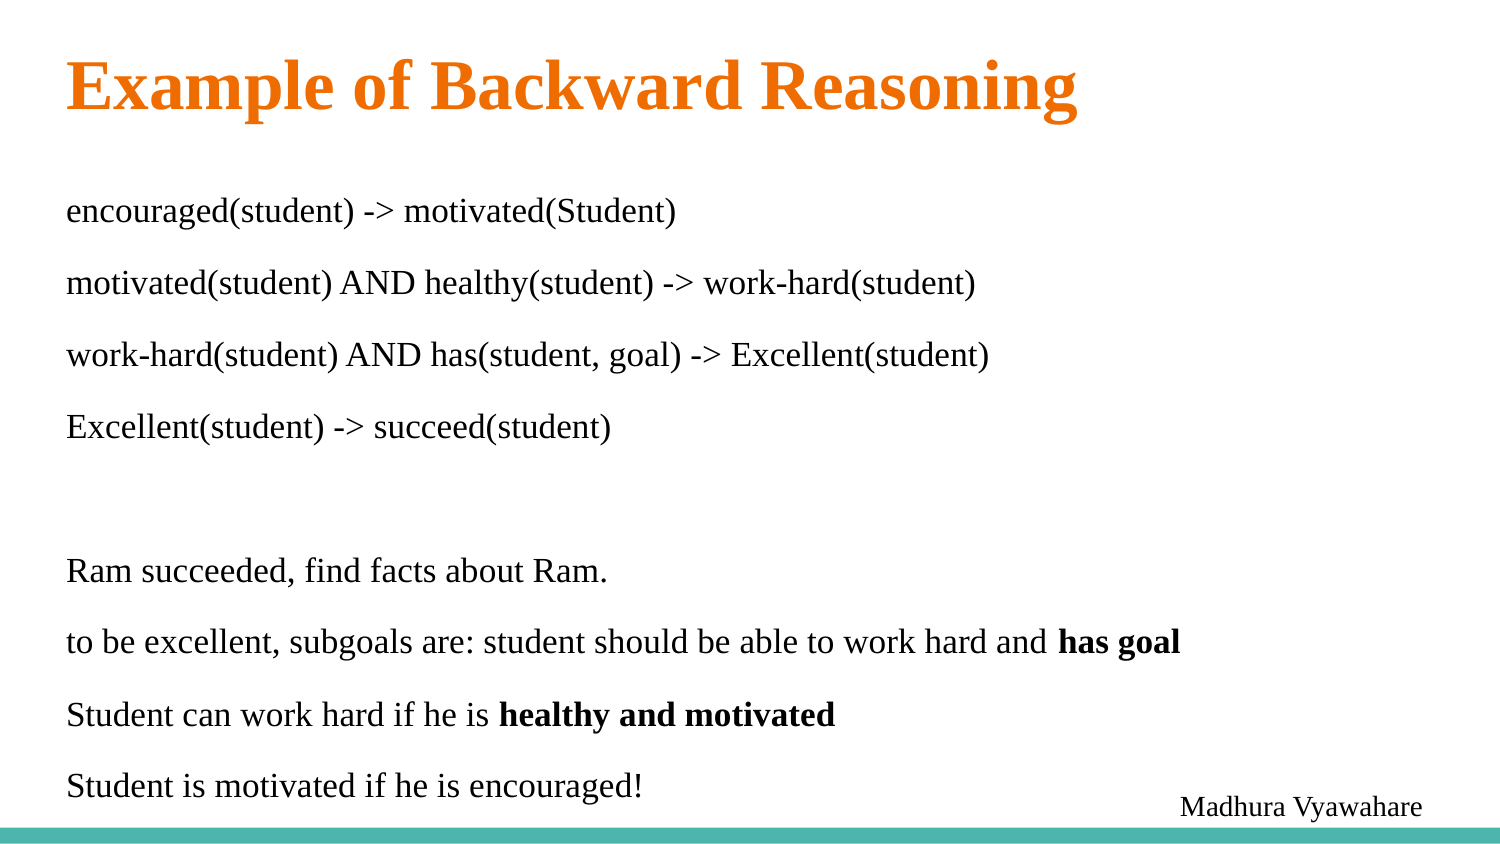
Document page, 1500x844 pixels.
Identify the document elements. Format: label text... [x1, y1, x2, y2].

list encouraged(student) -> motivated(Student) motivated(student) AND healthy(student) -> work-hard(student) work-hard(student) AND has(student, goal) -> Excellent(student) Excellent(student) -> succeed(student) Ram succeeded, find facts about Ram. to be excellent, subgoals are: student should be able to work hard and has goal Student can work hard if he is healthy and motivated Student is motivated if he is encouraged! [51, 165, 1449, 821]
title Example of Backward Reasoning [51, 23, 1449, 140]
